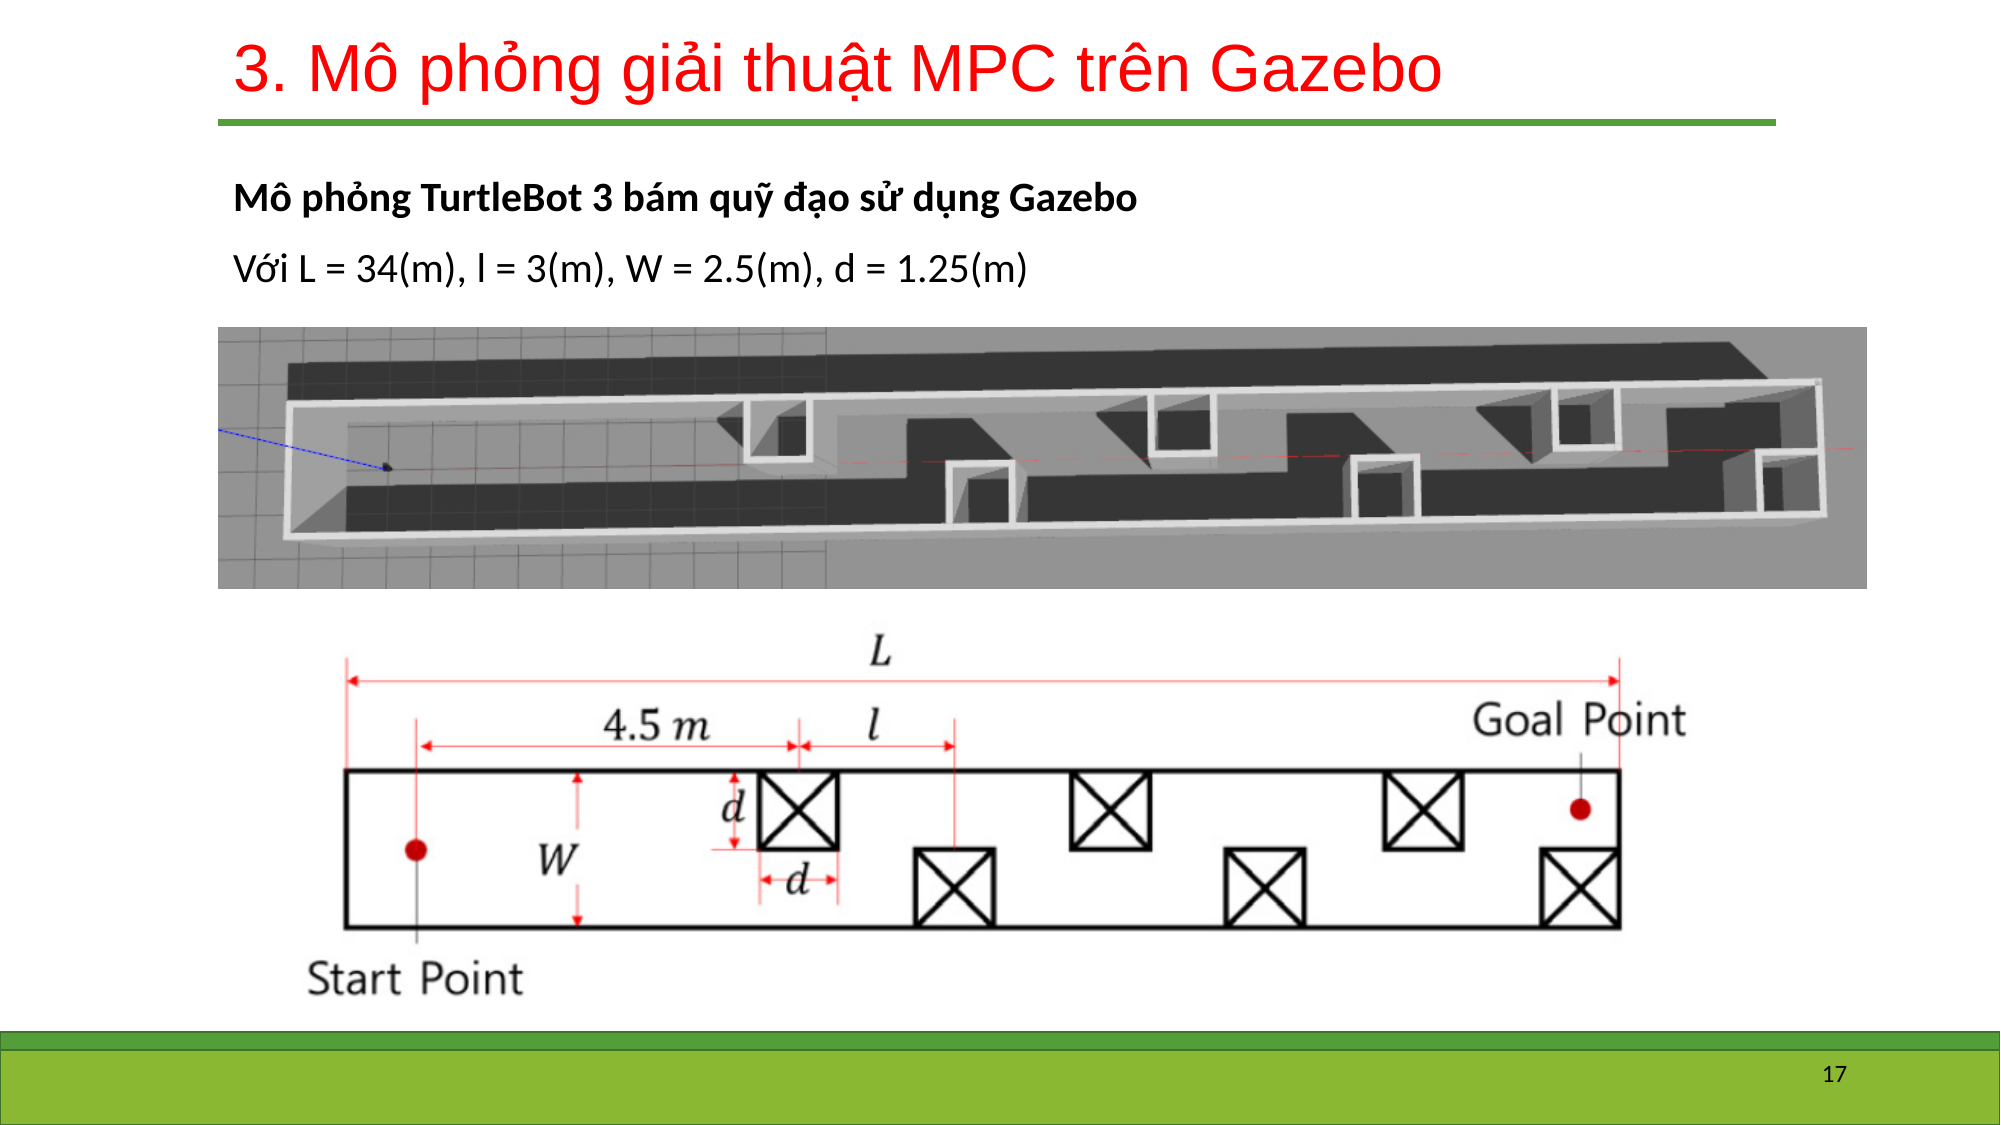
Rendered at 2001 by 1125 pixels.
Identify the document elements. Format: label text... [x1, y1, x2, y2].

text_box Với L = 34(m), l = 3(m), W = 2.5(m), d = 1.25(m) [218, 233, 1219, 298]
text_box Mô phỏng TurtleBot 3 bám quỹ đạo sử dụng Gazebo [218, 159, 1434, 228]
text_box [0, 1051, 2000, 1125]
picture [302, 618, 1698, 1003]
title 3. Mô phỏng giải thuật MPC trên Gazebo [218, 0, 1777, 122]
slide_number 17 [1412, 1042, 1863, 1103]
text_box [0, 1031, 2000, 1051]
picture [218, 327, 1867, 589]
